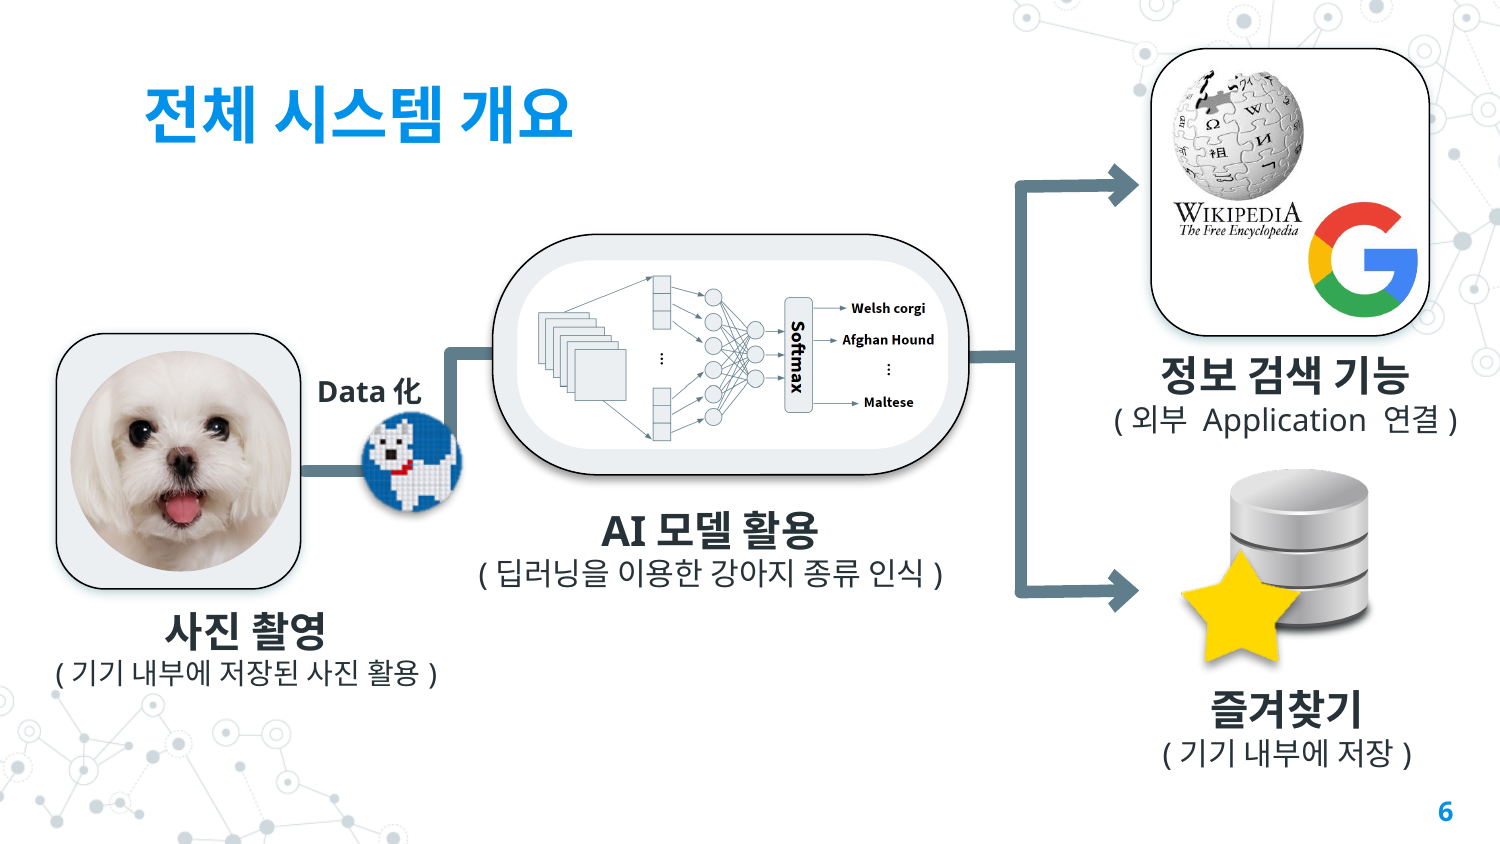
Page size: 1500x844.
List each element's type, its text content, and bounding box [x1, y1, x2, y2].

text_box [492, 234, 970, 476]
text_box [75, 579, 282, 589]
text_box [56, 333, 288, 568]
text_box 즐겨찾기 (기기 내부에 저장) [1115, 668, 1460, 787]
title 전체 시스템 개요 [128, 50, 670, 166]
text_box AI모델 활용 (딥러닝을 이용한 강아지 종류 인식) [406, 489, 1016, 607]
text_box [304, 353, 487, 472]
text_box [1150, 48, 1430, 337]
text_box 정보 검색 기능 (외부 Application 연결) [1093, 335, 1479, 453]
text_box 사진 촬영 (기기 내부에 저장된 사진 활용) [16, 590, 477, 706]
picture [0, 0, 1500, 844]
slide_number 6 [1378, 779, 1469, 844]
text_box [296, 424, 301, 561]
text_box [974, 356, 1016, 361]
